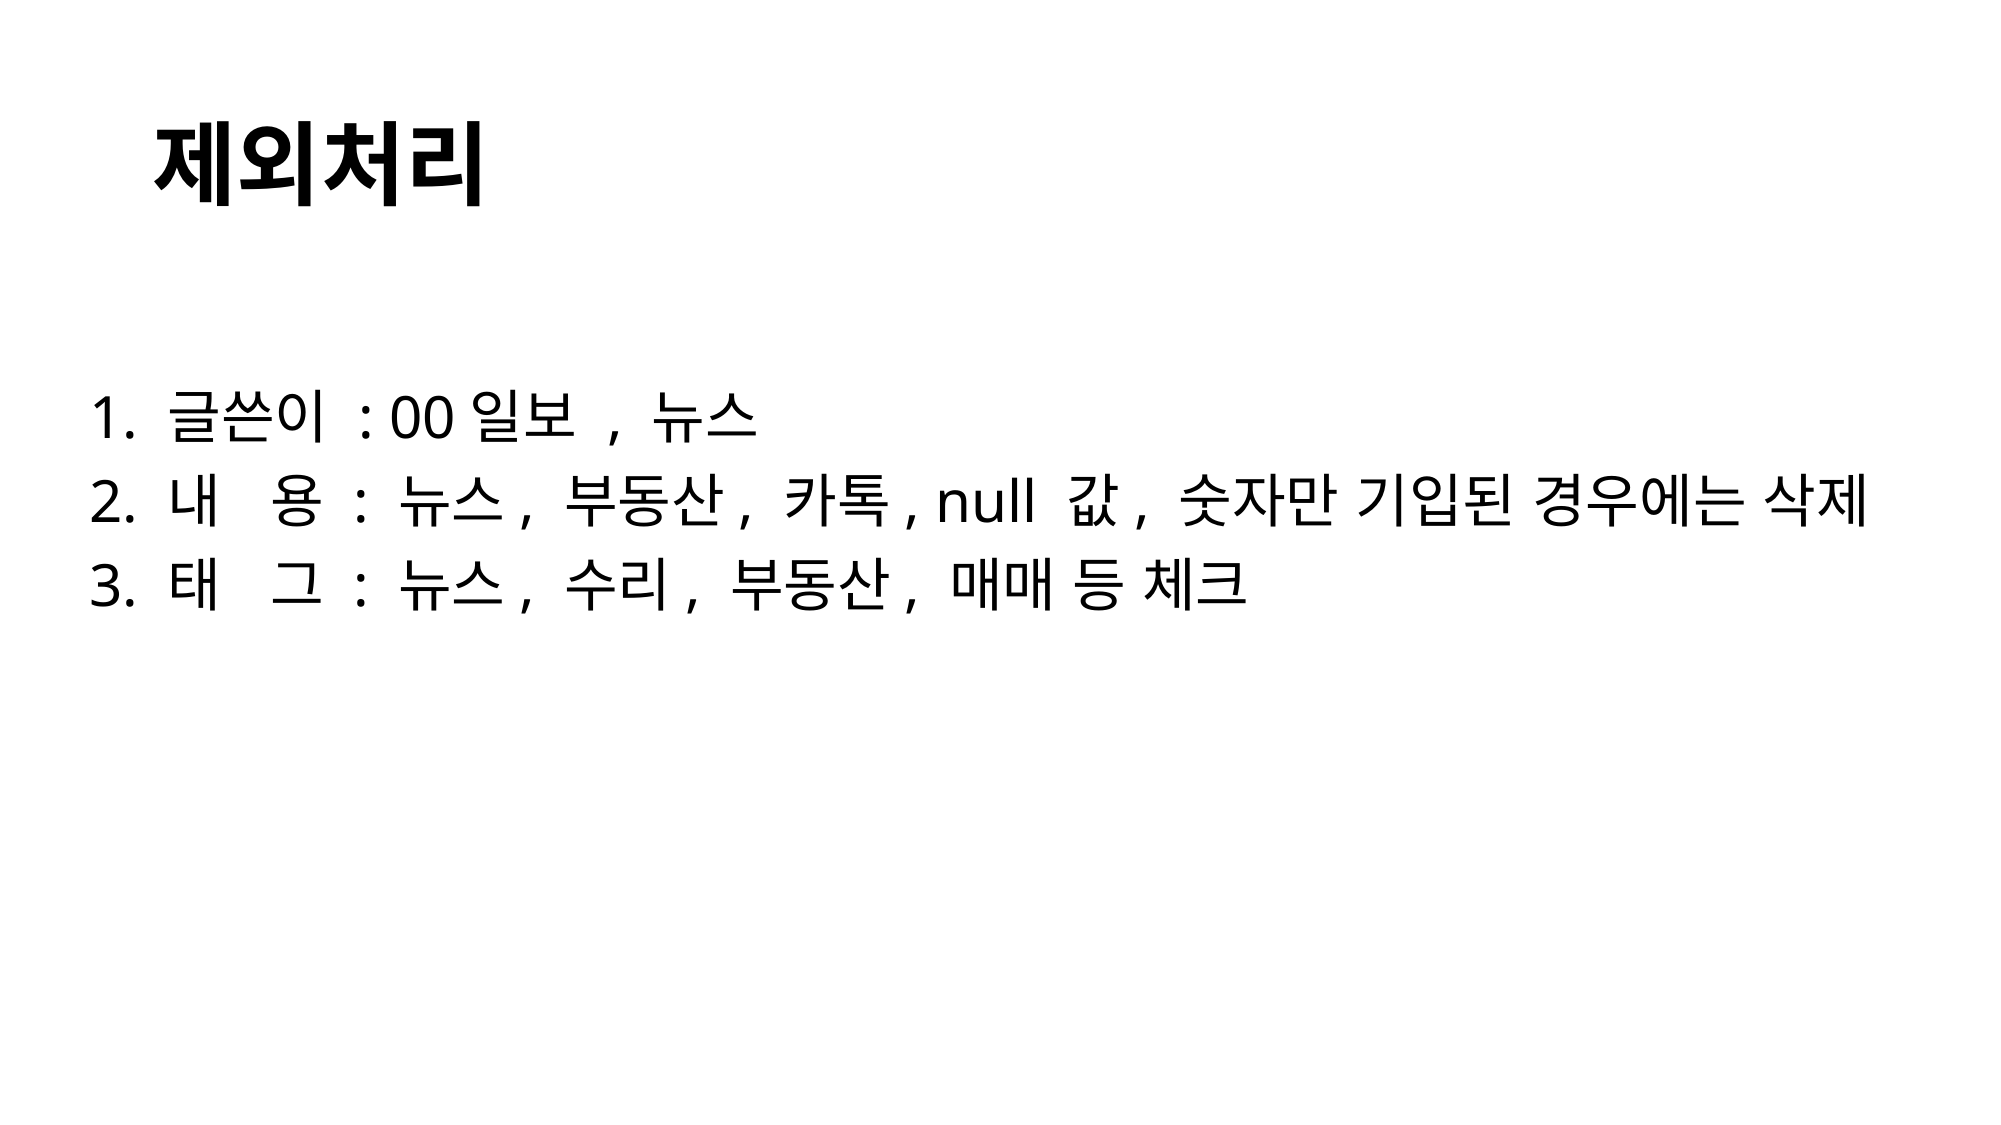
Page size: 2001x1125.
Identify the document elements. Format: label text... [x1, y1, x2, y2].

list 1. 글쓴이 : 00일보 , 뉴스 2. 내 용 : 뉴스, 부동산, 카톡, null 값, 숫자만 기입된 경우에는 삭제 3. 태 그 : 뉴스, 수리, 부동산, 매매 등 체크 [74, 381, 1926, 812]
title 제외처리 [137, 59, 1863, 278]
